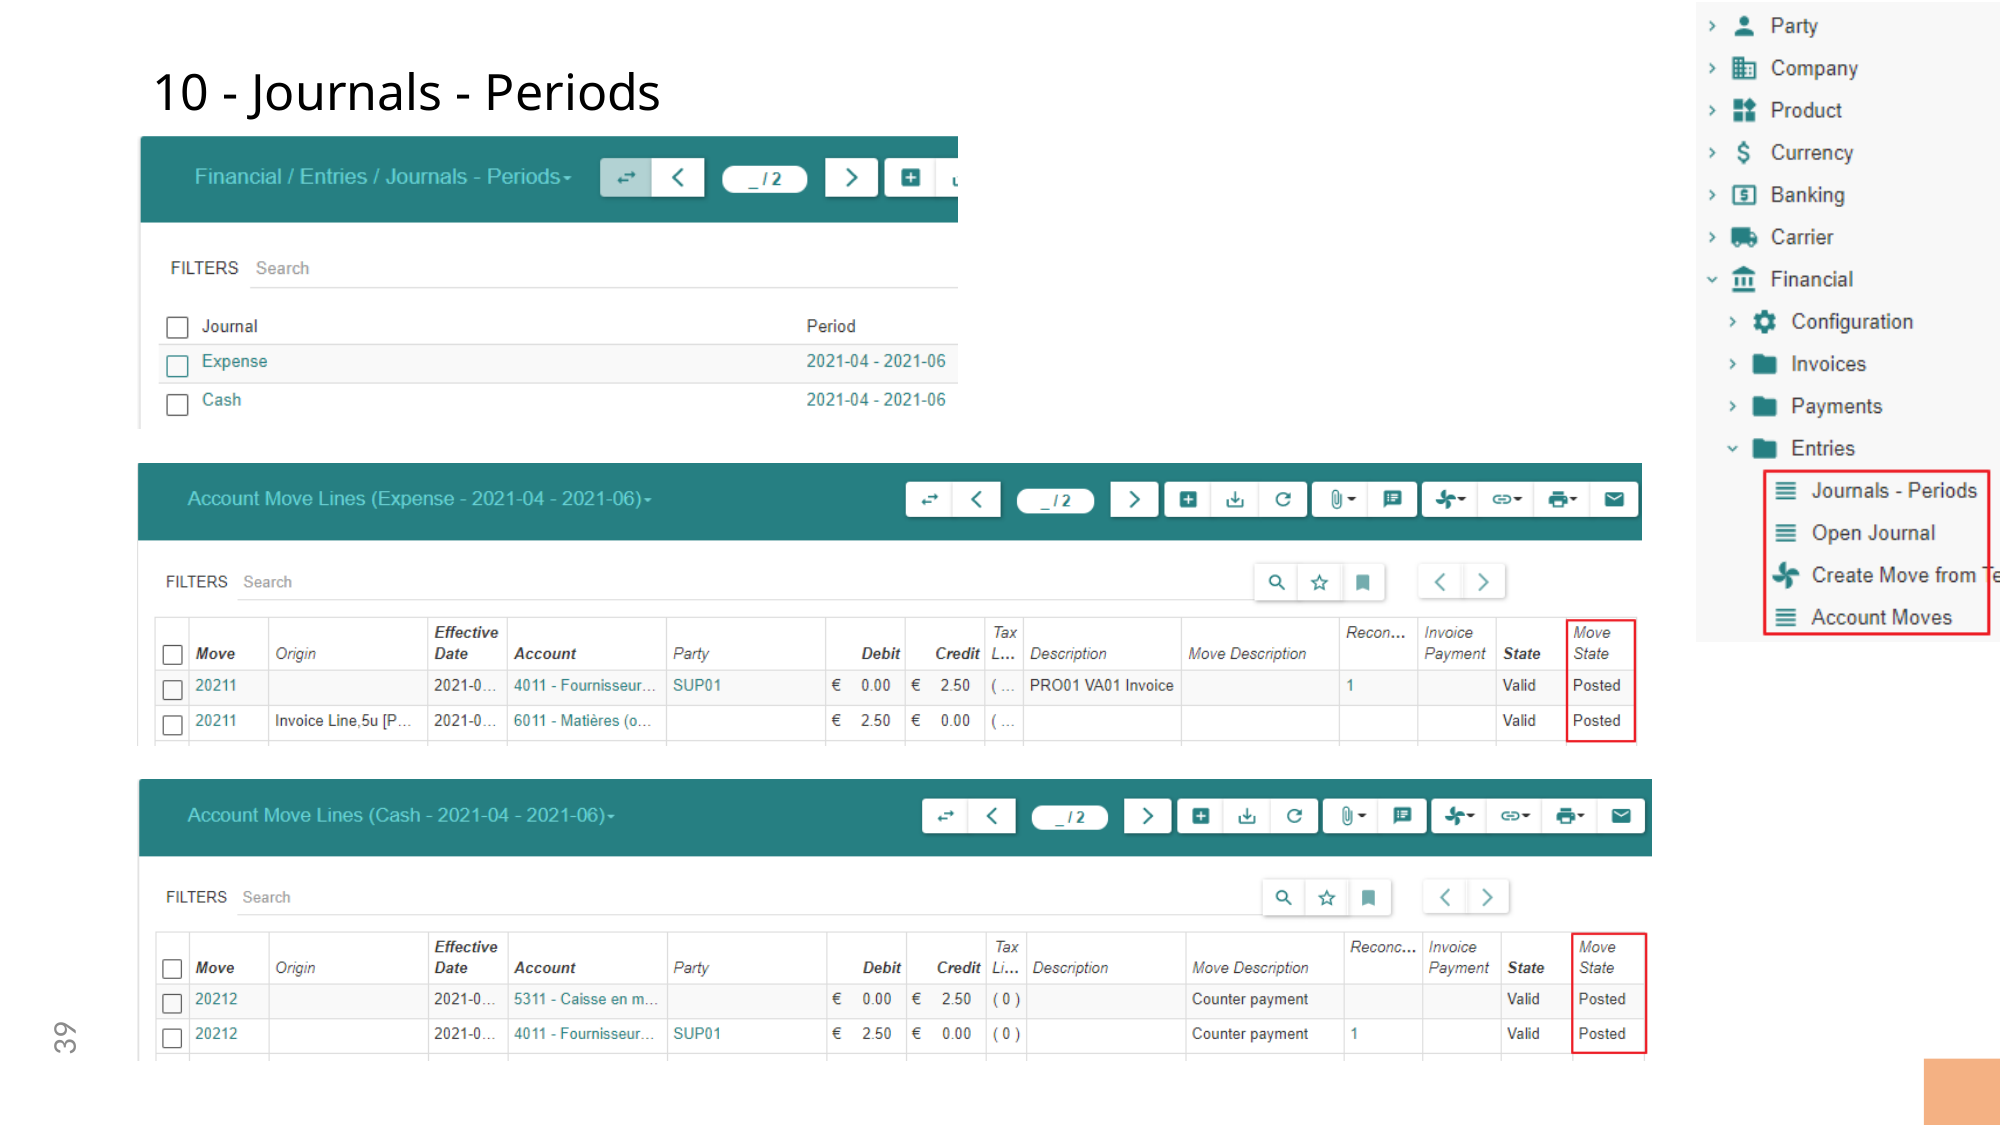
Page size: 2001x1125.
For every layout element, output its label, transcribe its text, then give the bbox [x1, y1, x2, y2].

picture [137, 463, 1642, 746]
picture [1696, 2, 2000, 642]
picture [137, 779, 1652, 1061]
picture [137, 135, 959, 429]
text_box [1923, 1058, 2000, 1125]
title 10 - Journals - Periods [137, 59, 1696, 136]
slide_number 39 [32, 969, 93, 1108]
